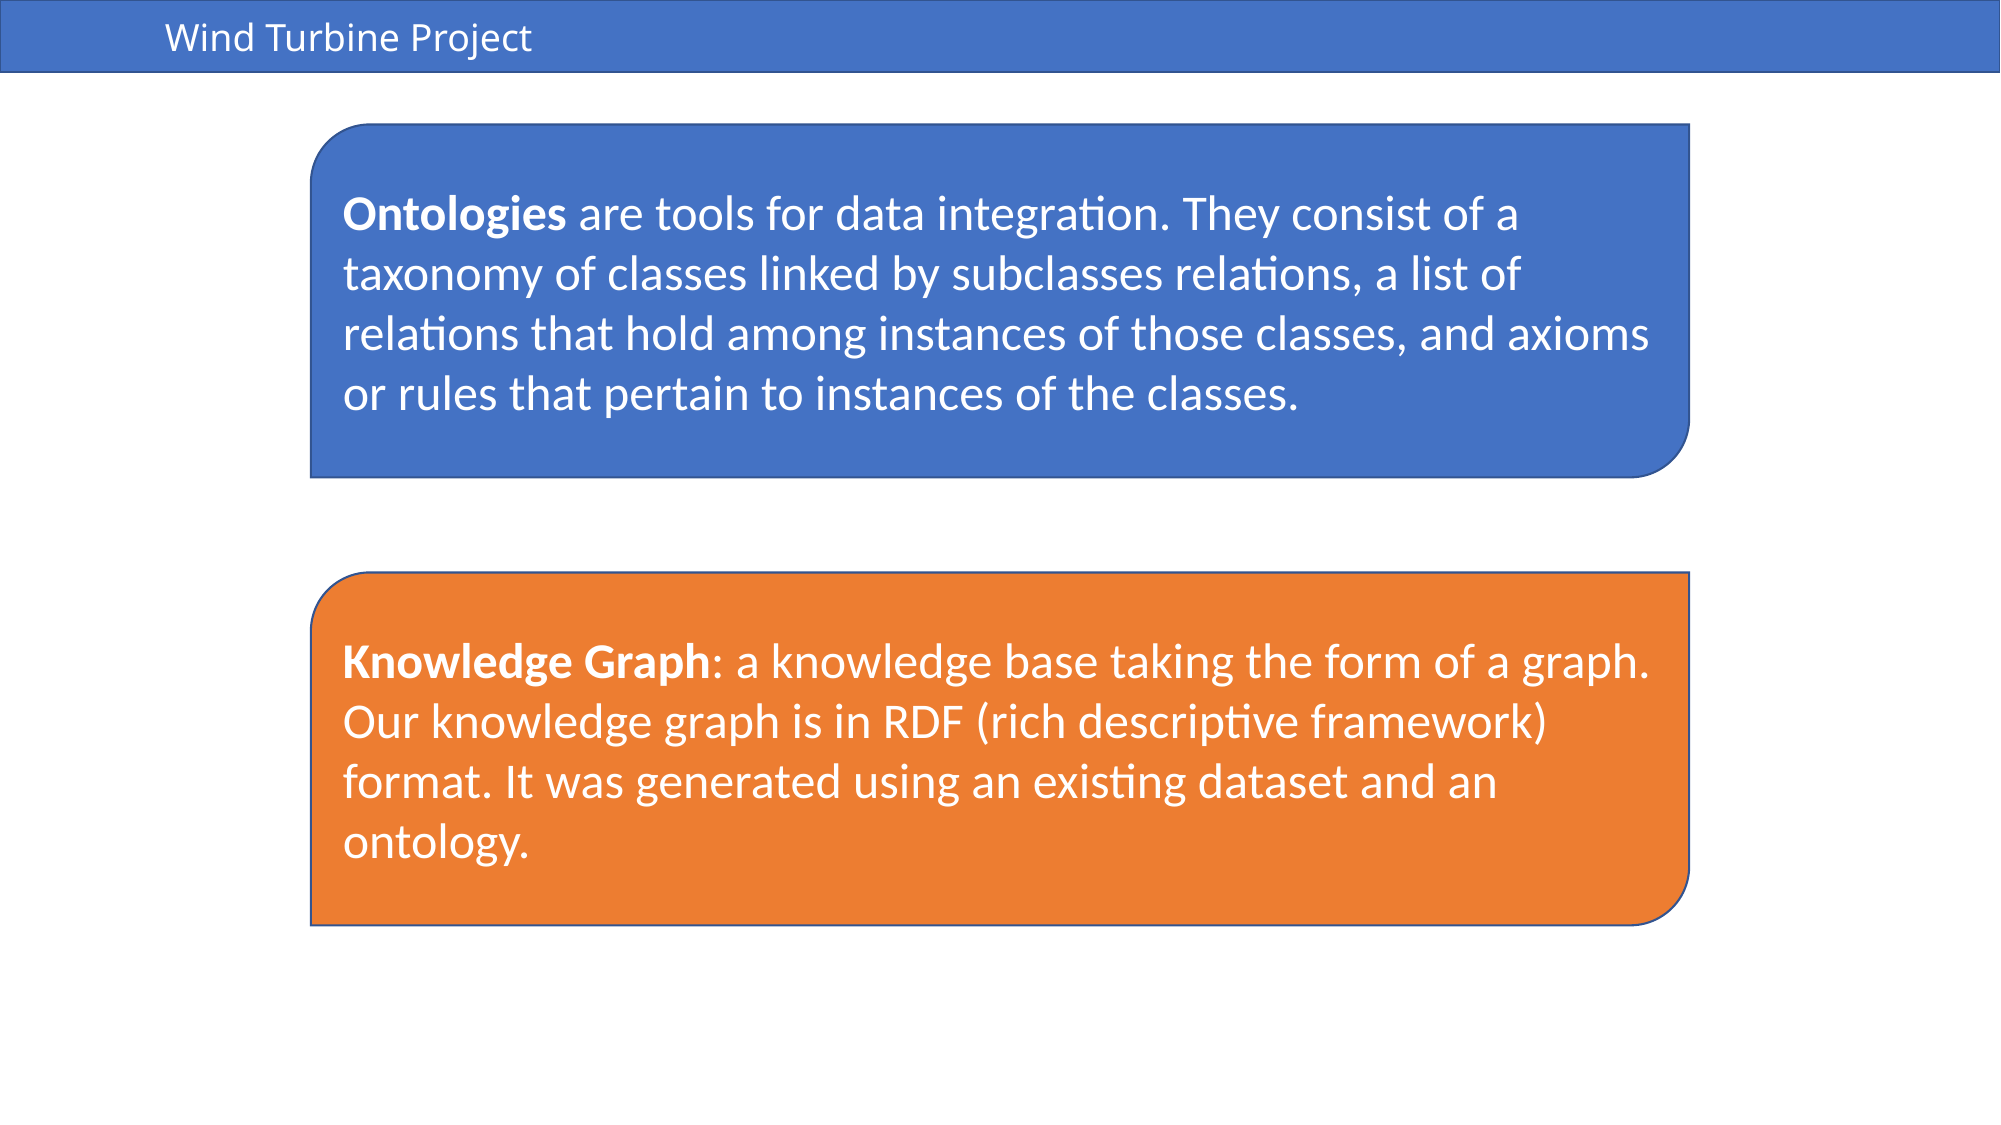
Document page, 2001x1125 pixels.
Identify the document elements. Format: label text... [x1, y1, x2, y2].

text_box Wind Turbine Project [0, 0, 2000, 73]
text_box Ontologies are tools for data integration. They consist of a taxonomy of classes linked by subclasses relations, a list of relations that hold among instances of those classes, and axioms or rules that pertain to instances of the classes. [309, 123, 1691, 479]
text_box Knowledge Graph: a knowledge base taking the form of a graph. Our knowledge graph is in RDF (rich descriptive framework) format. It was generated using an existing dataset and an ontology. [309, 571, 1691, 927]
